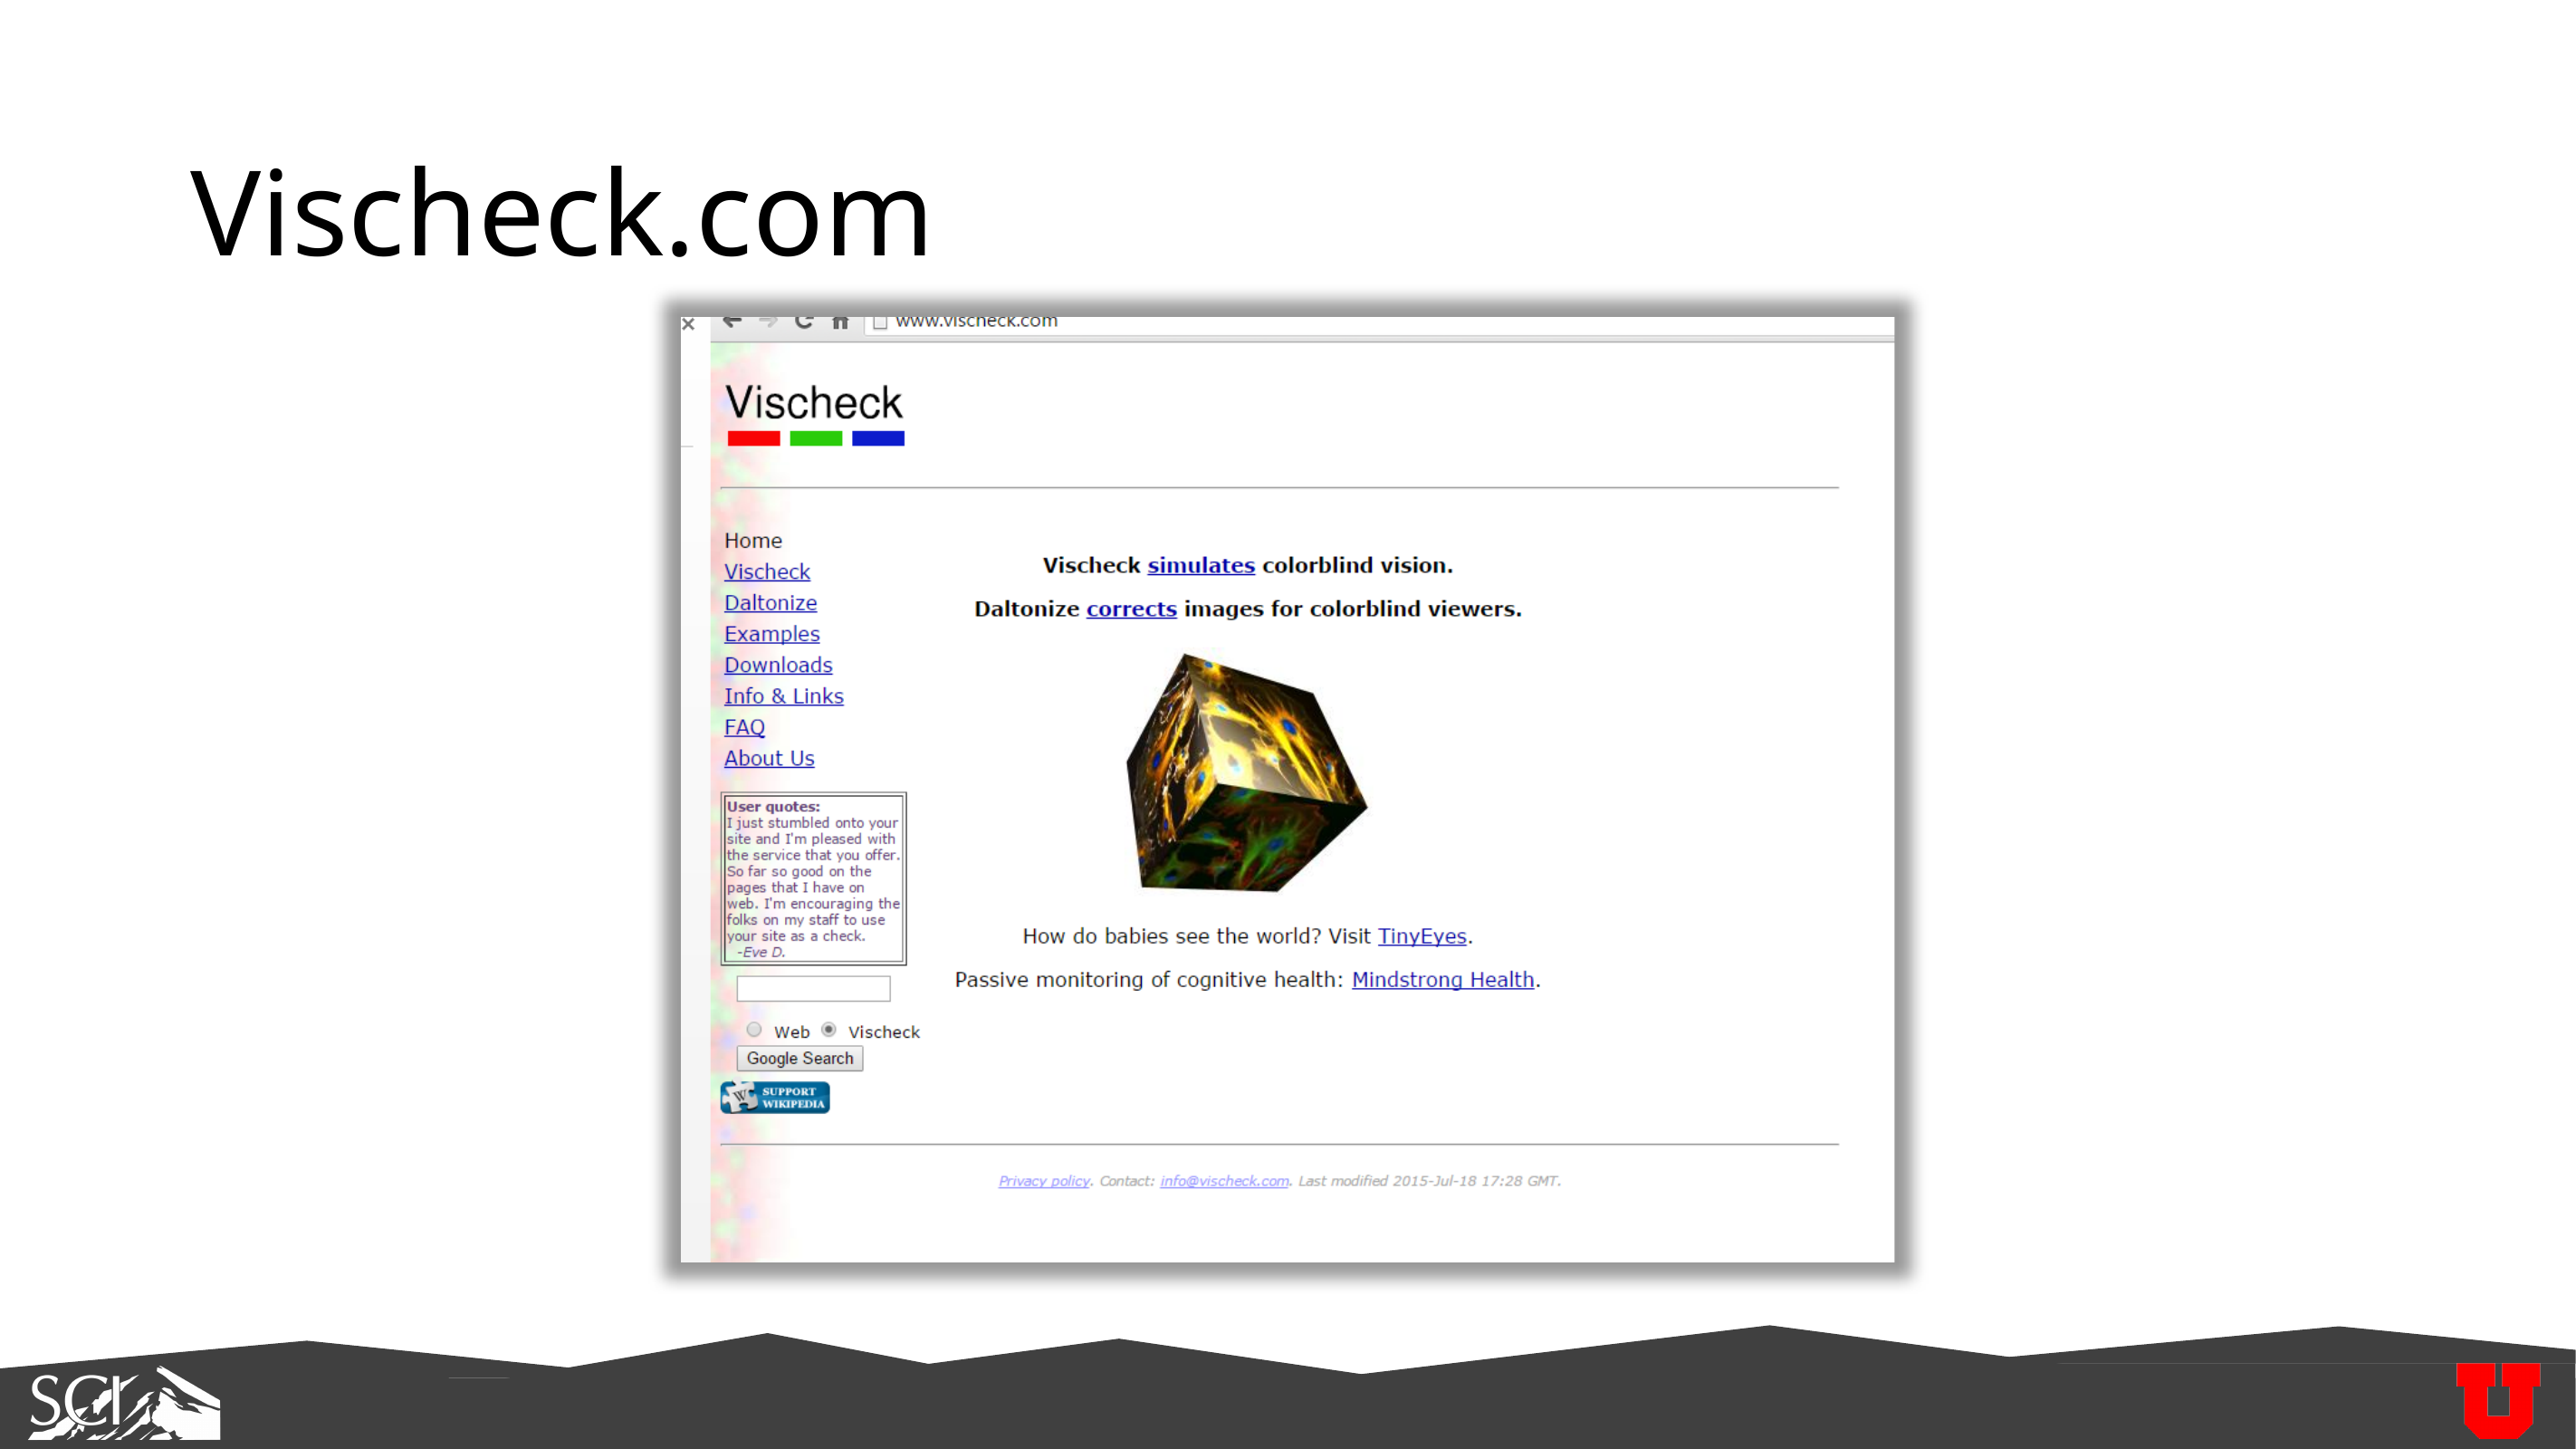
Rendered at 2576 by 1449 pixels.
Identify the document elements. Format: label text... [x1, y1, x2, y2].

picture [681, 316, 1895, 1262]
picture [2455, 1363, 2542, 1442]
picture [27, 1363, 222, 1442]
title Vischeck.com [177, 77, 2399, 358]
